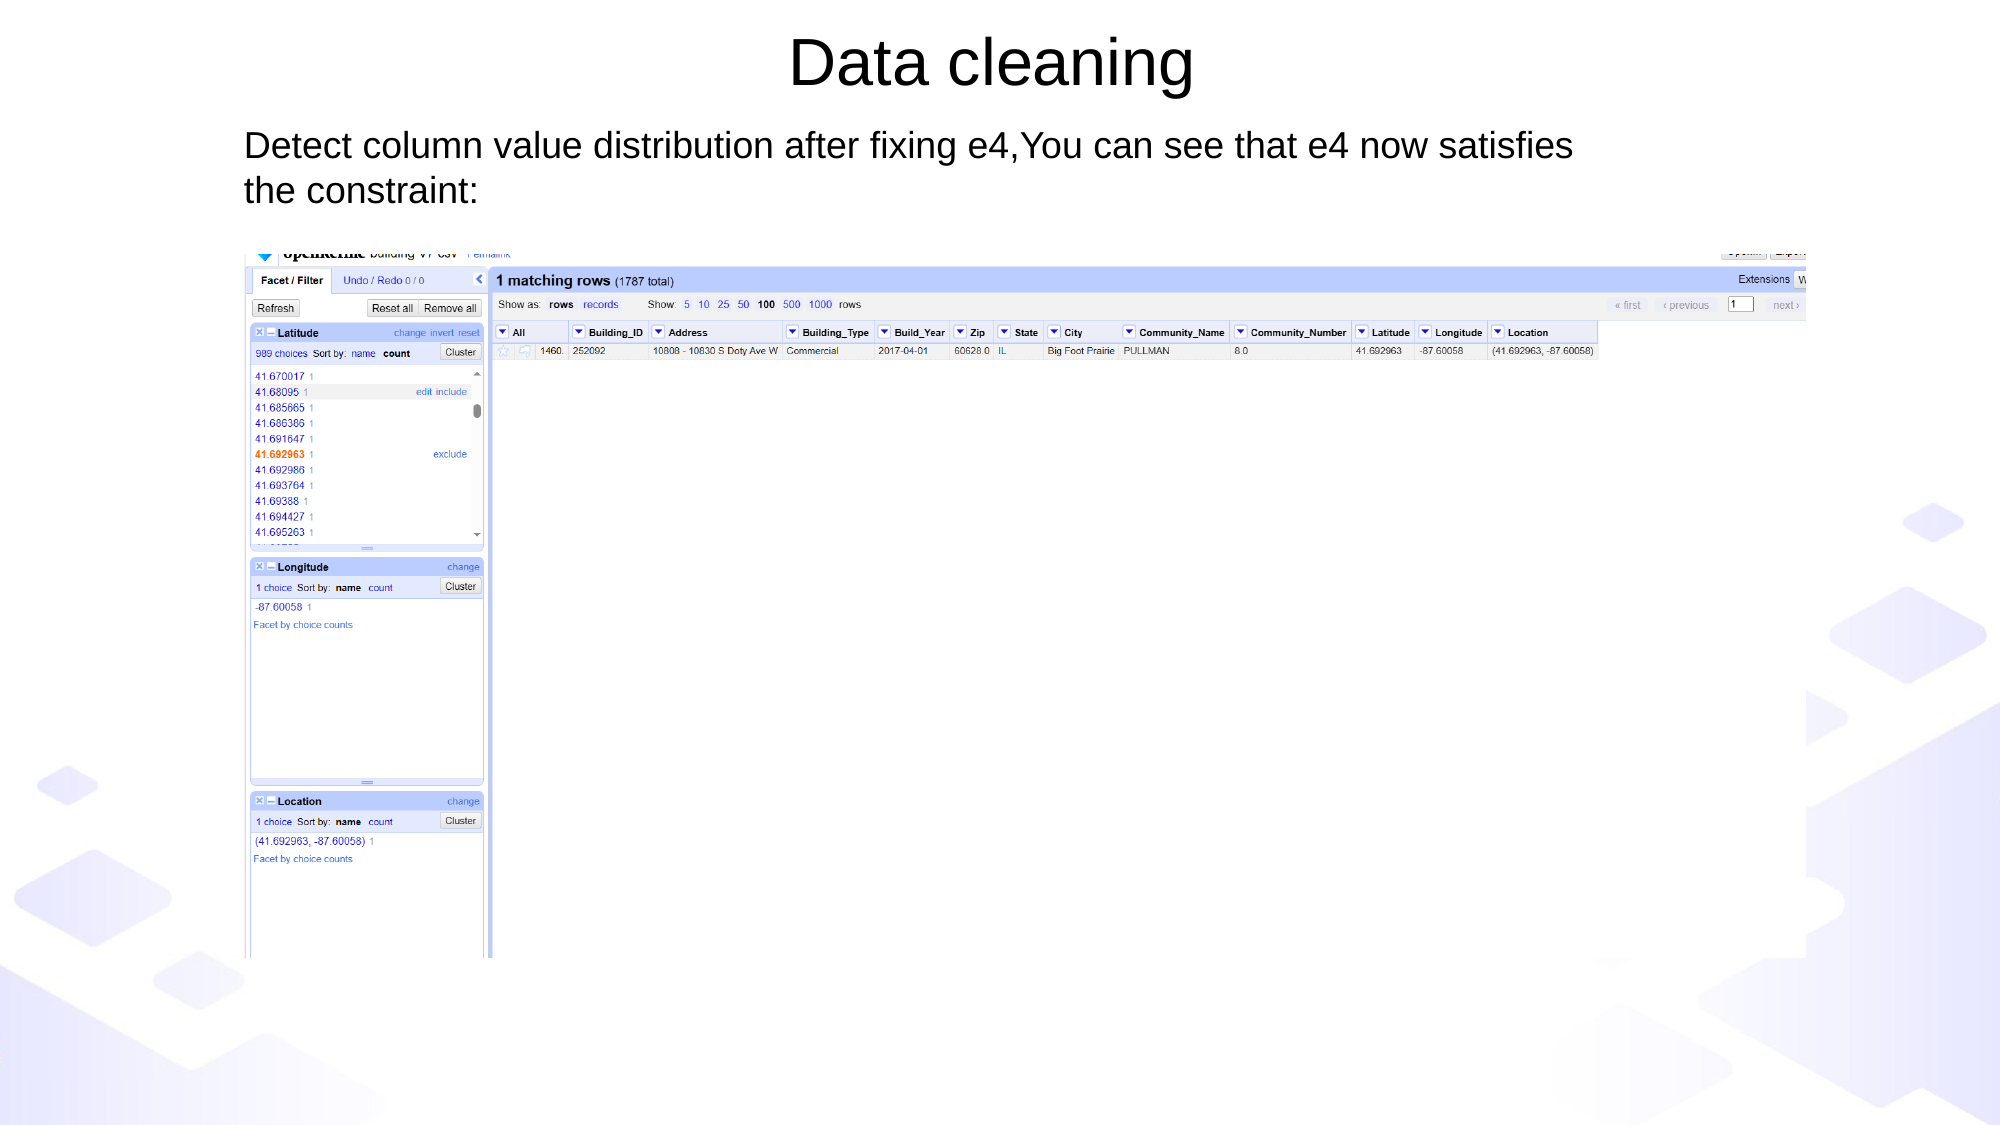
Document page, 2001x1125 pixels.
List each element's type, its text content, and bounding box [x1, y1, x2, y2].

text_box Data cleaning [773, 11, 1774, 187]
text_box Detect column value distribution after fixing e4,You can see that e4 now satisfies the constraint: [229, 113, 1628, 200]
picture [0, 254, 2000, 1125]
